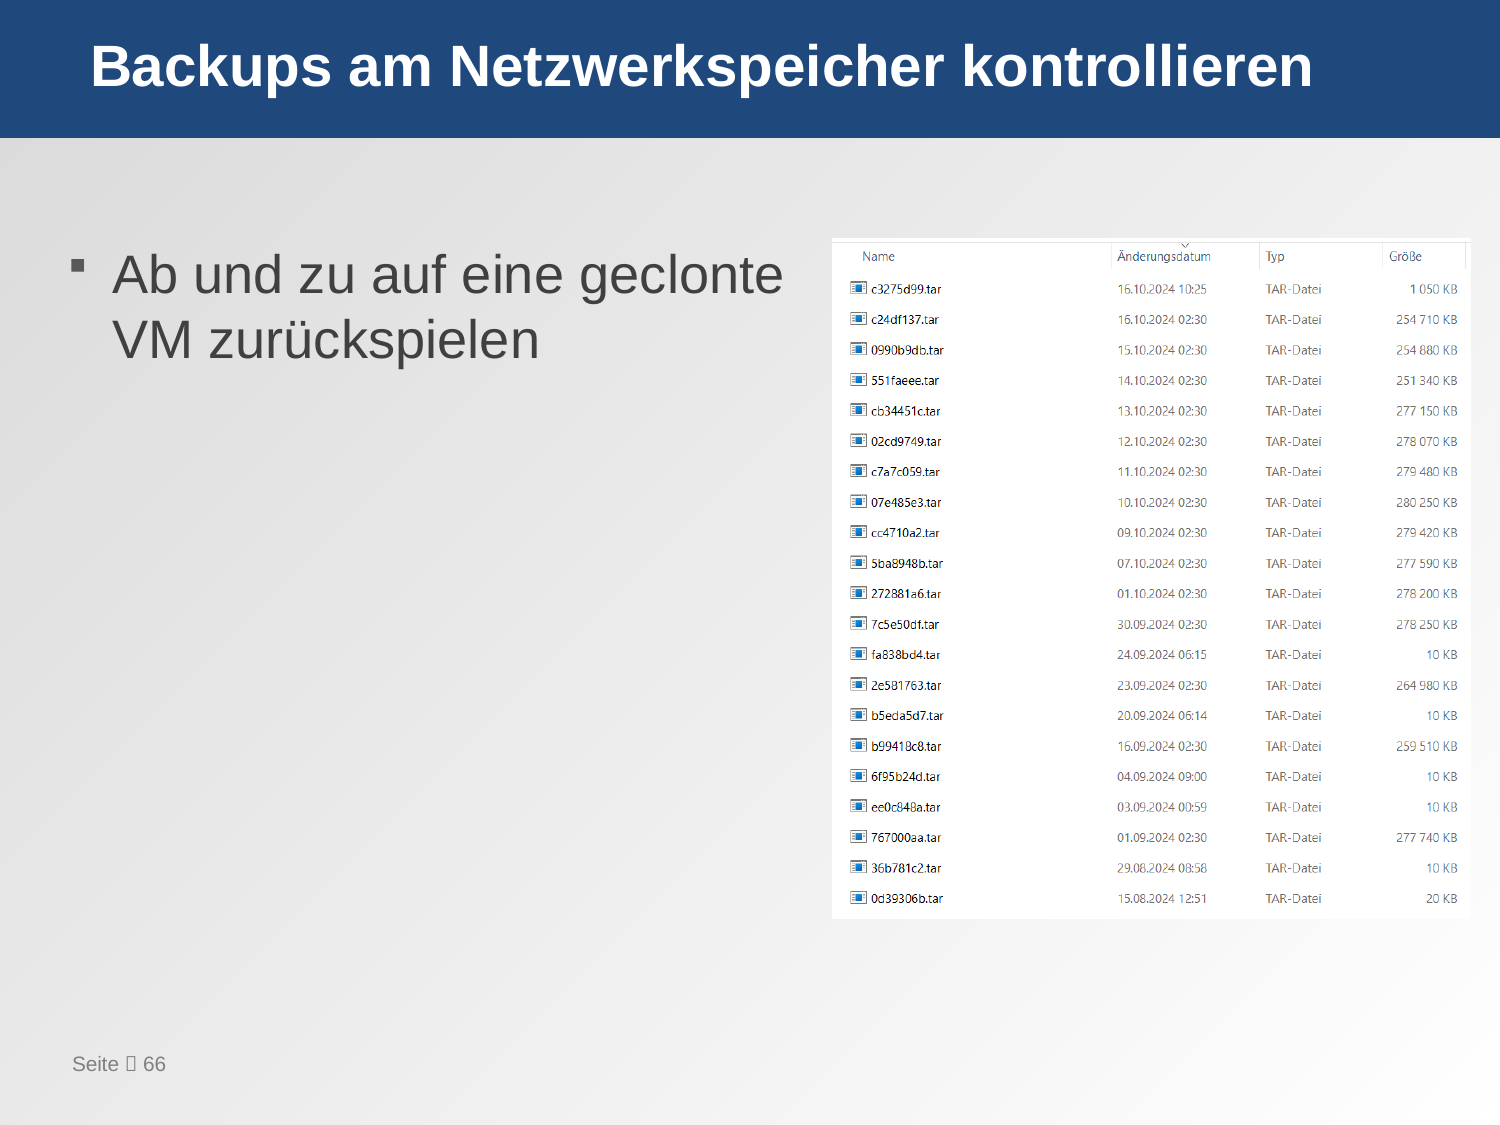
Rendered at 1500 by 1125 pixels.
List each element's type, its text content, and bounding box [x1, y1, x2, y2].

title Backups am Netzwerkspeicher kontrollieren [75, 20, 1425, 208]
list Ab und zu auf eine geclonte VM zurückspielen [53, 231, 809, 988]
picture [832, 238, 1471, 919]
